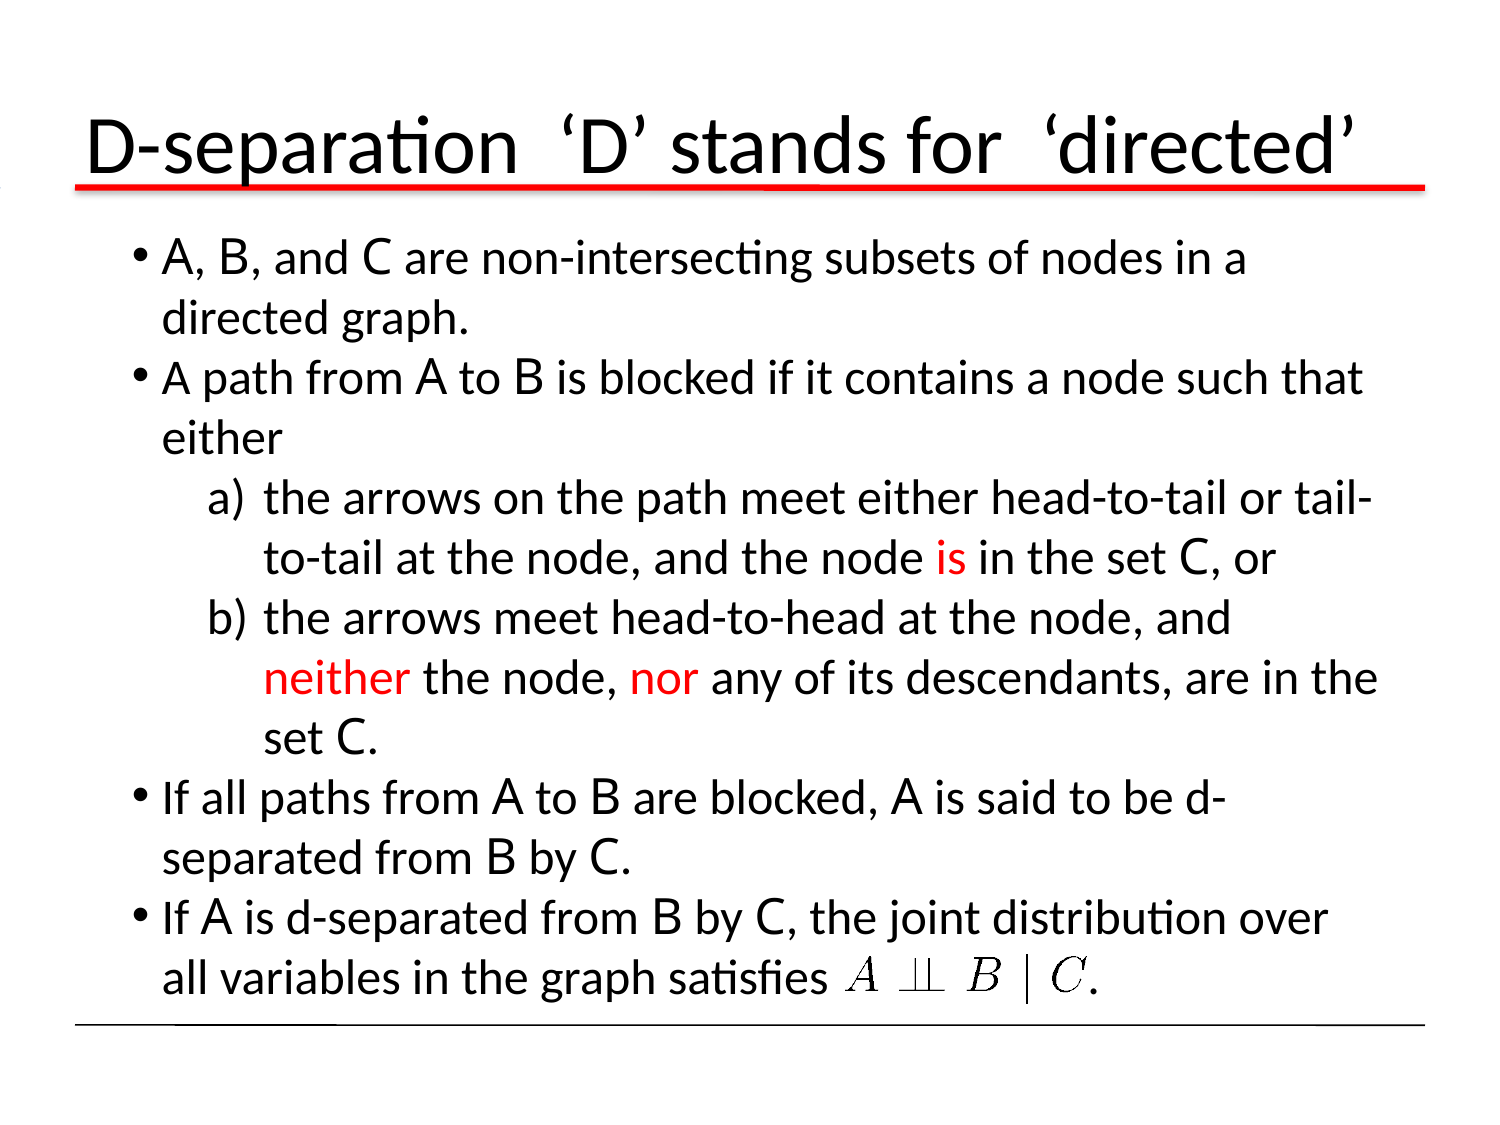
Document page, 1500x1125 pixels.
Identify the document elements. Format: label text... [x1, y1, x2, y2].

picture [844, 951, 1090, 1007]
text_box A, B, and C are non-intersecting subsets of nodes in a directed graph. A path from A to B is blocked if it contains a node such that either the arrows on the path meet either head-to-tail or tail-to-tail at the node, and the node is in the set C, or the arrows meet head-to-head at the node, and neither the node, nor any of its descendants, are in the set C. If all paths from A to B are blocked, A is said to be d-separated from B by C. If A is d-separated from B by C, the joint distribution over all variables in the graph satisfies . [117, 216, 1395, 1012]
title D-separation ‘D’ stands for ‘directed’ [70, 46, 1421, 235]
